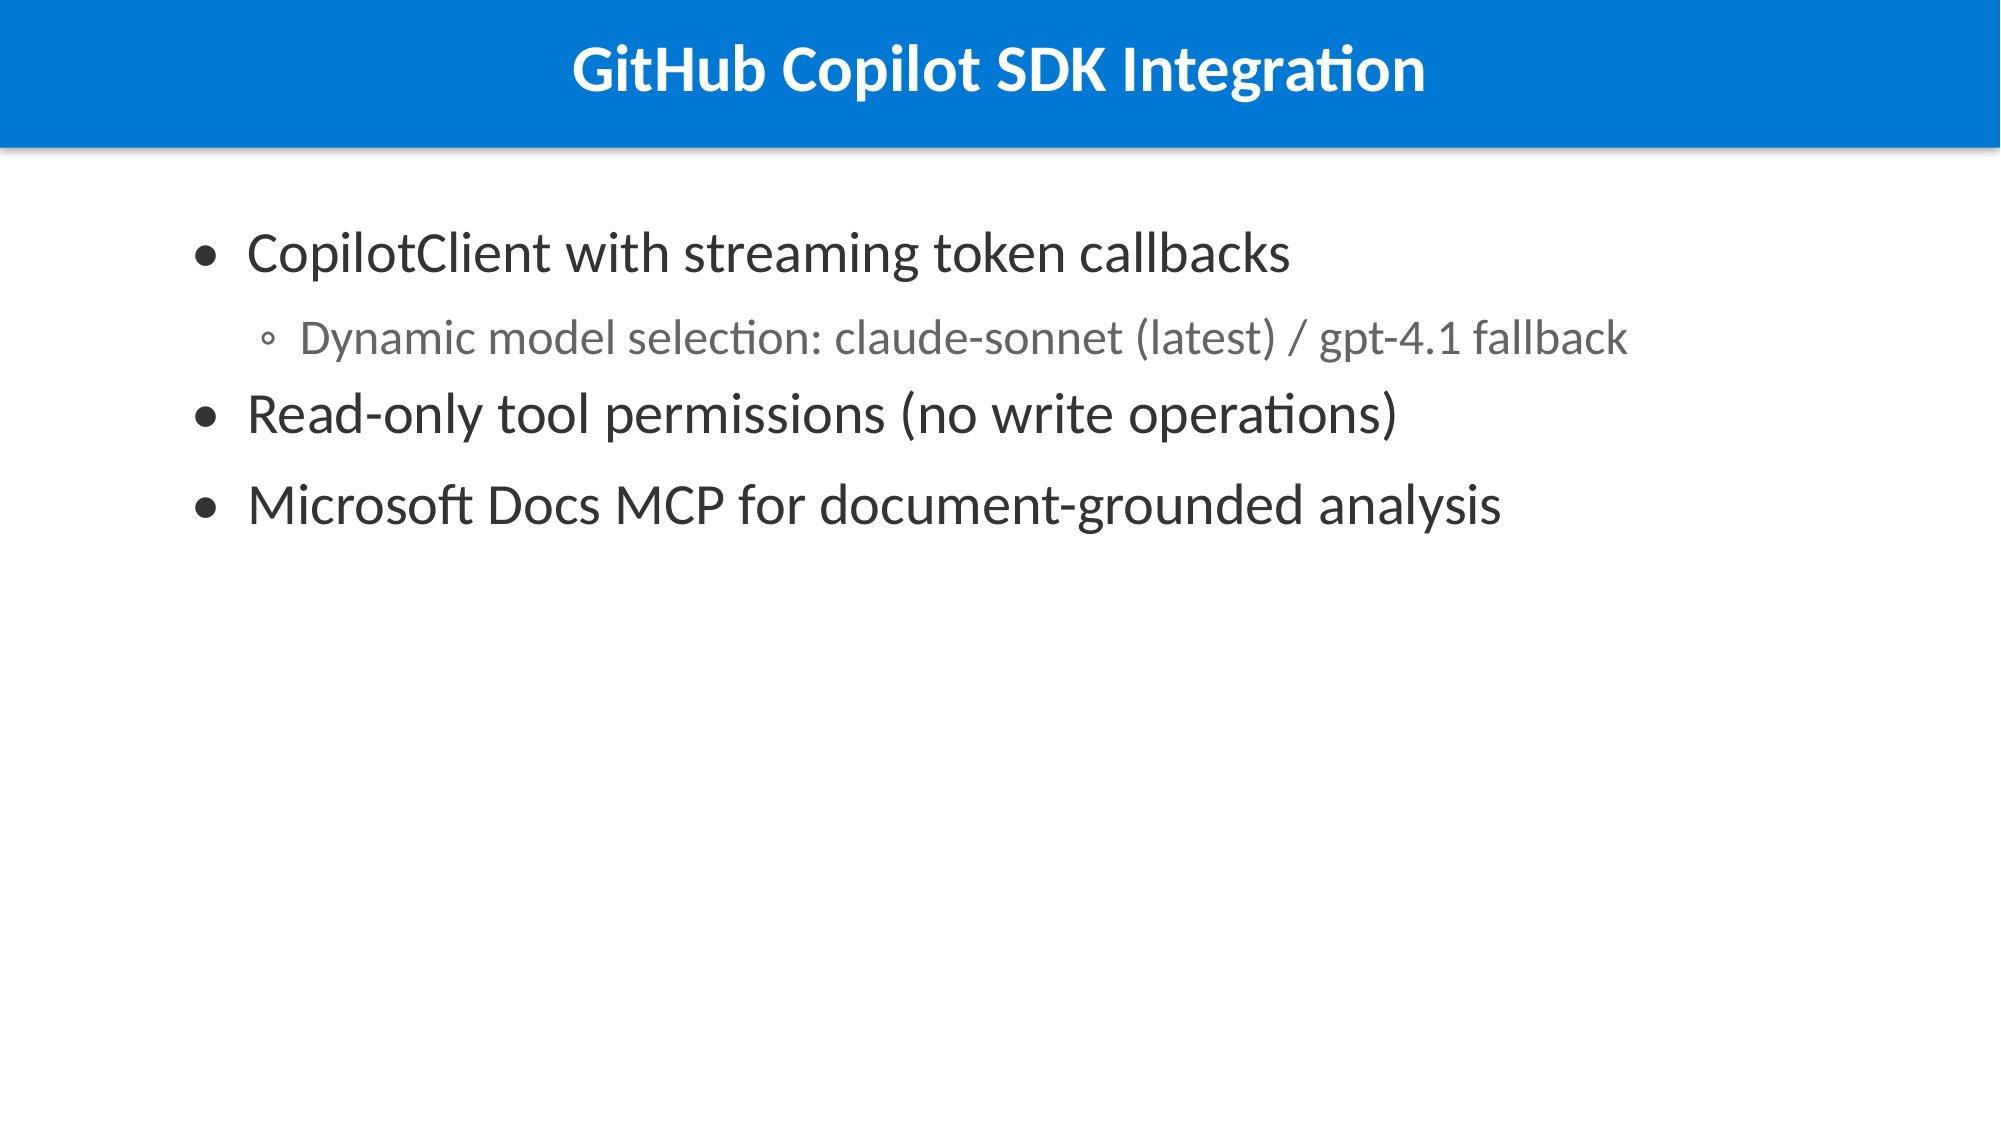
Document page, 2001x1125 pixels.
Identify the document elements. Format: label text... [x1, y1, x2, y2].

text_box GitHub Copilot SDK Integration [557, 17, 1443, 113]
text_box • CopilotClient with streaming token callbacks ◦ Dynamic model selection: claude-sonnet (latest) / gpt-4.1 fallback • Read-only tool permissions (no write operations) • Microsoft Docs MCP for document-grounded analysis [177, 206, 1823, 544]
text_box [0, 0, 2000, 148]
